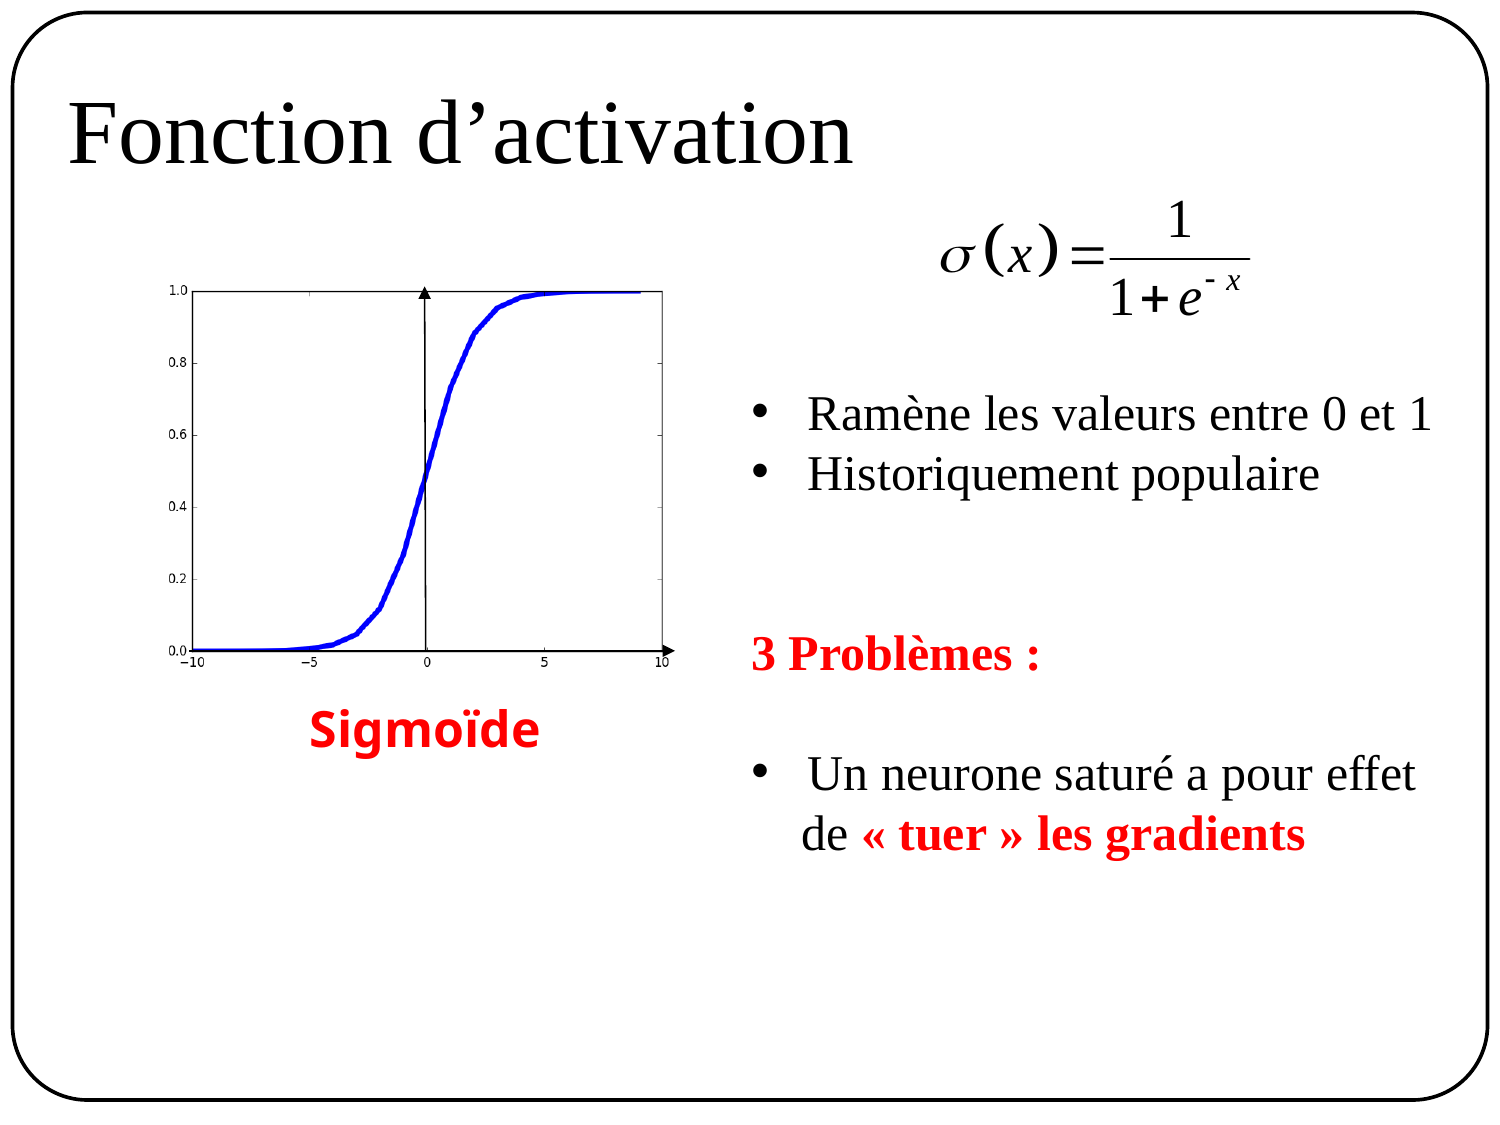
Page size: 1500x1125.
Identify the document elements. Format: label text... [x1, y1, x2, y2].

picture [115, 246, 722, 696]
text_box Sigmoïde [295, 704, 557, 766]
text_box Ramène les valeurs entre 0 et 1 Historiquement populaire 3 Problèmes : Un neurone saturé a pour effet de « tuer » les gradients [736, 373, 1449, 868]
title Fonction d’activation [52, 33, 1328, 222]
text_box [932, 185, 1261, 328]
